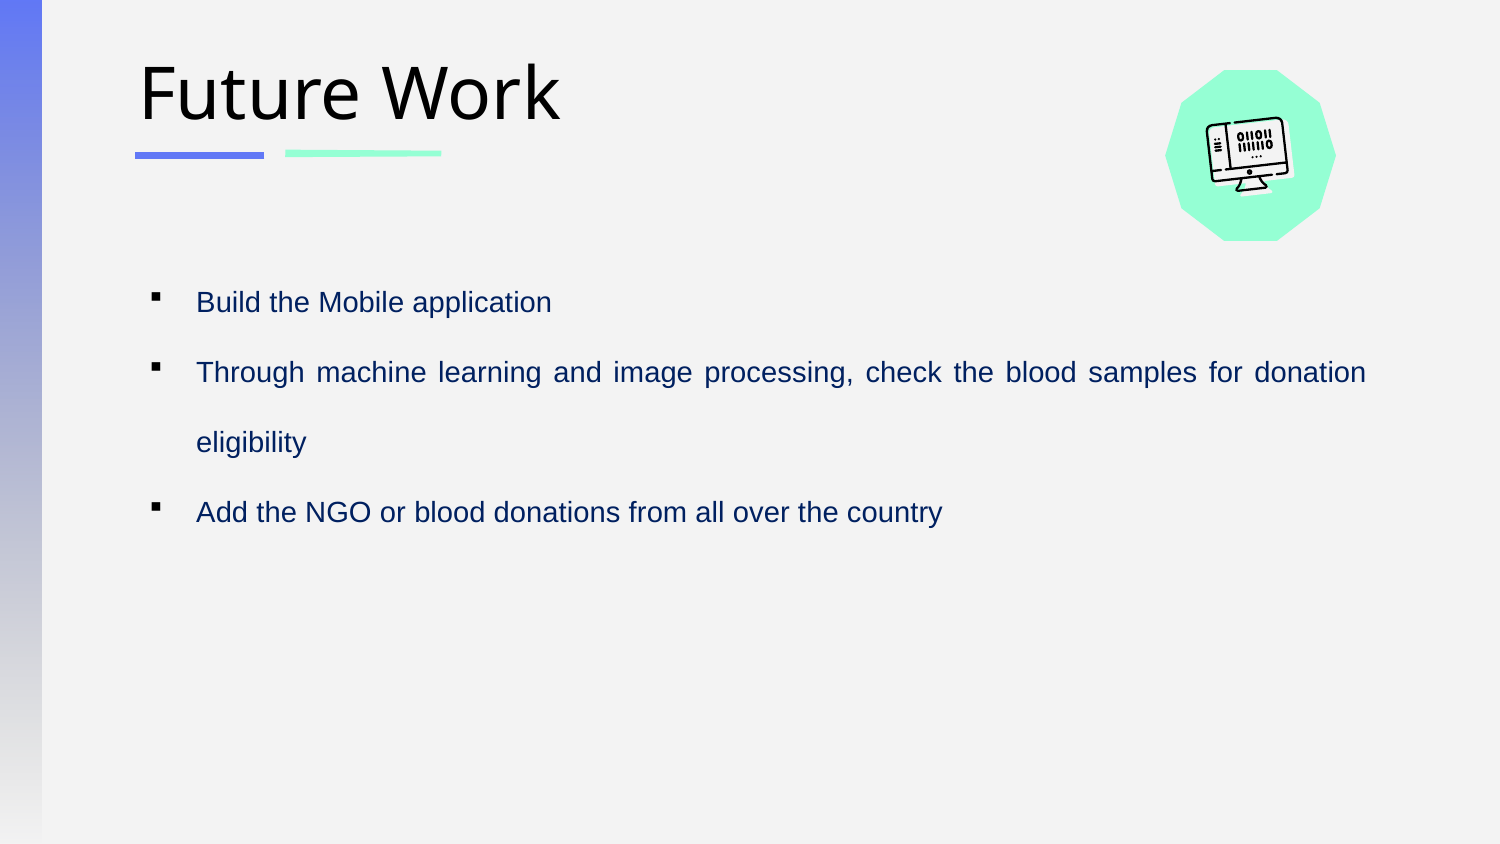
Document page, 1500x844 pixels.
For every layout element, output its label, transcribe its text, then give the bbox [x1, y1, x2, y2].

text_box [1208, 119, 1293, 196]
text_box Build the Mobile application Through machine learning and image processing, check the blood samples for donation eligibility Add the NGO or blood donations from all over the country [134, 240, 1383, 536]
title Future Work [123, 31, 1214, 126]
text_box [285, 149, 442, 158]
text_box [1165, 70, 1337, 240]
text_box [0, 0, 42, 844]
